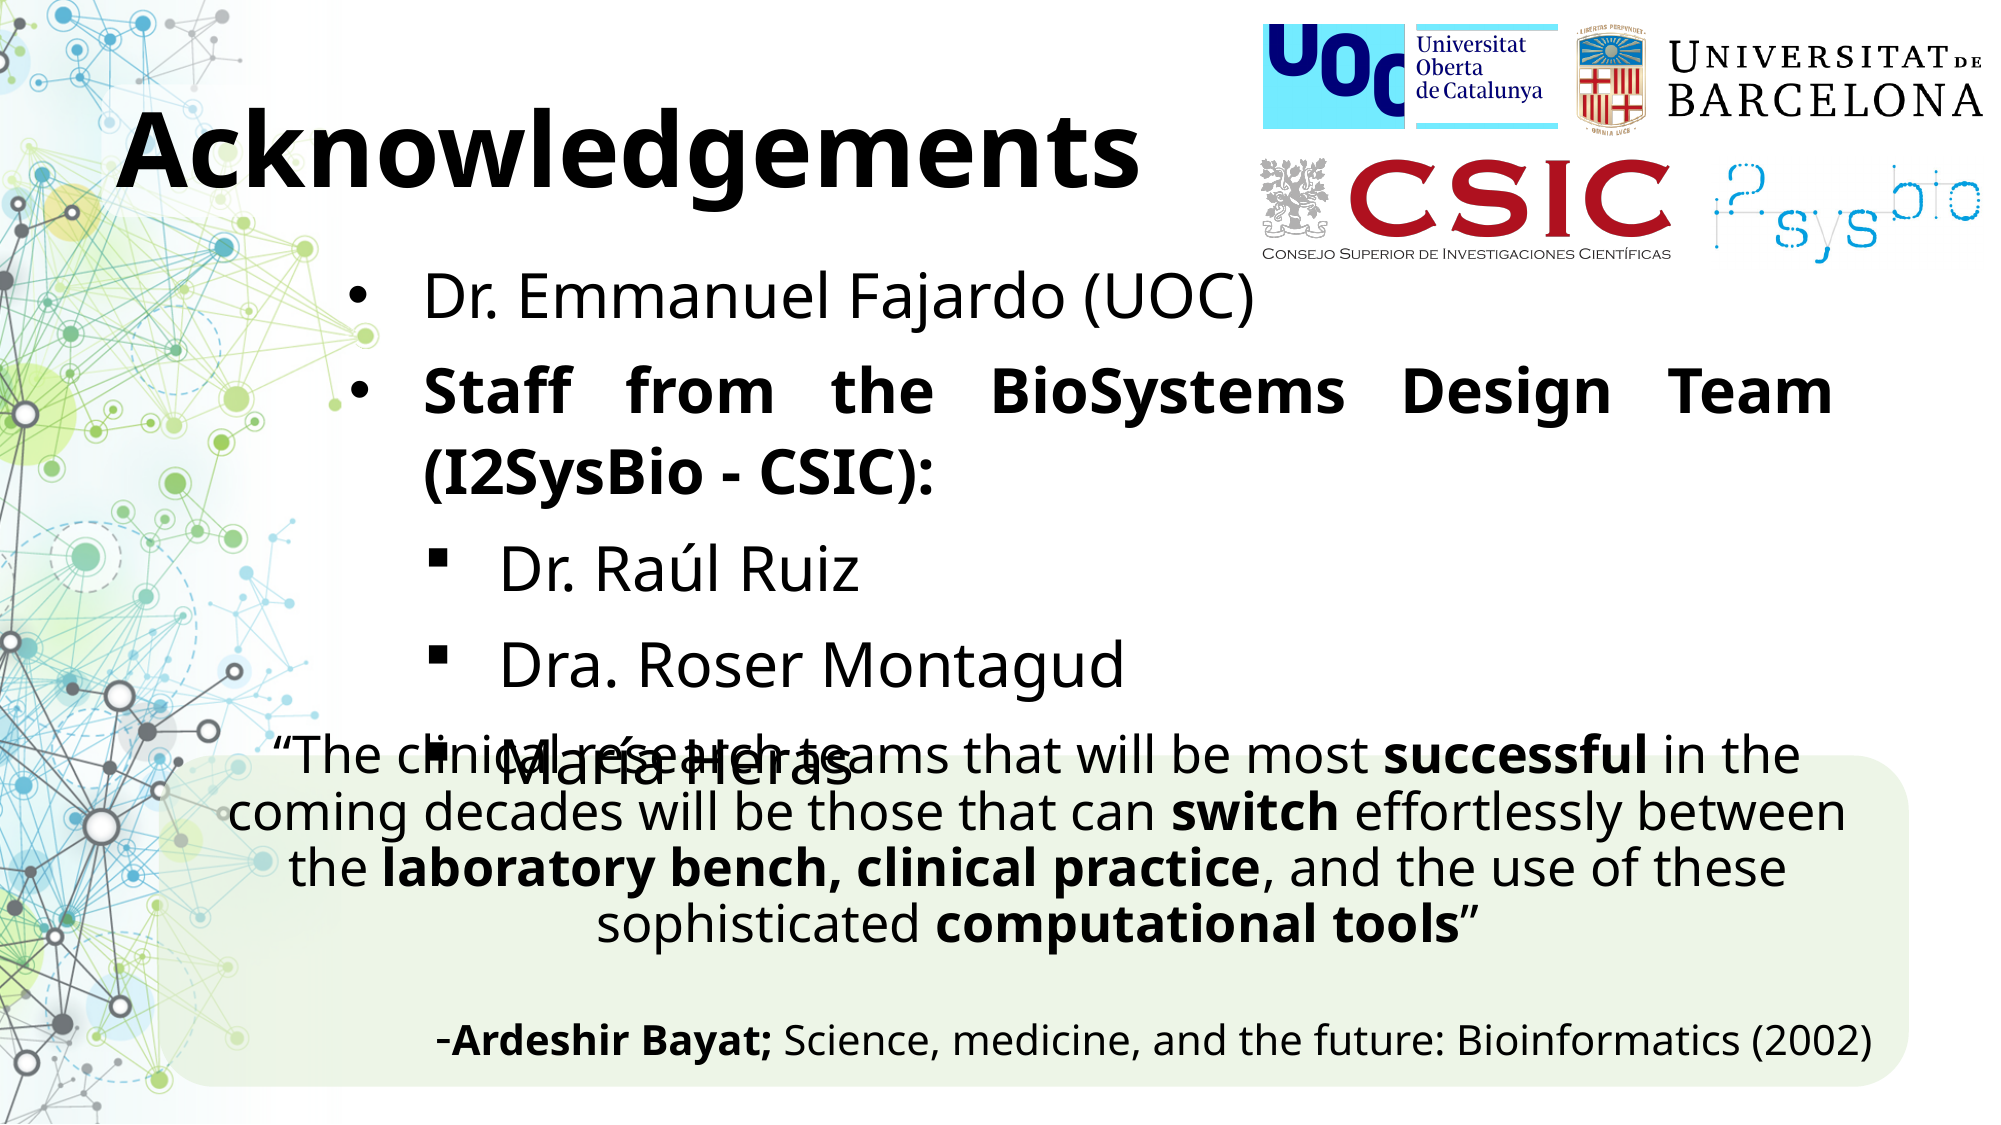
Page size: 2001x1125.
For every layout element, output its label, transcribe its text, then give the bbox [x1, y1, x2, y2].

text_box Staff from the BioSystems Design Team (I2SysBio - CSIC): Dr. Raúl Ruiz Dra. Roser Montagud María Heras [334, 338, 1852, 755]
picture [0, 0, 2001, 1125]
text_box Dr. Emmanuel Fajardo (UOC) [332, 243, 1300, 404]
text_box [158, 755, 1909, 1087]
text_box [101, 84, 1966, 218]
